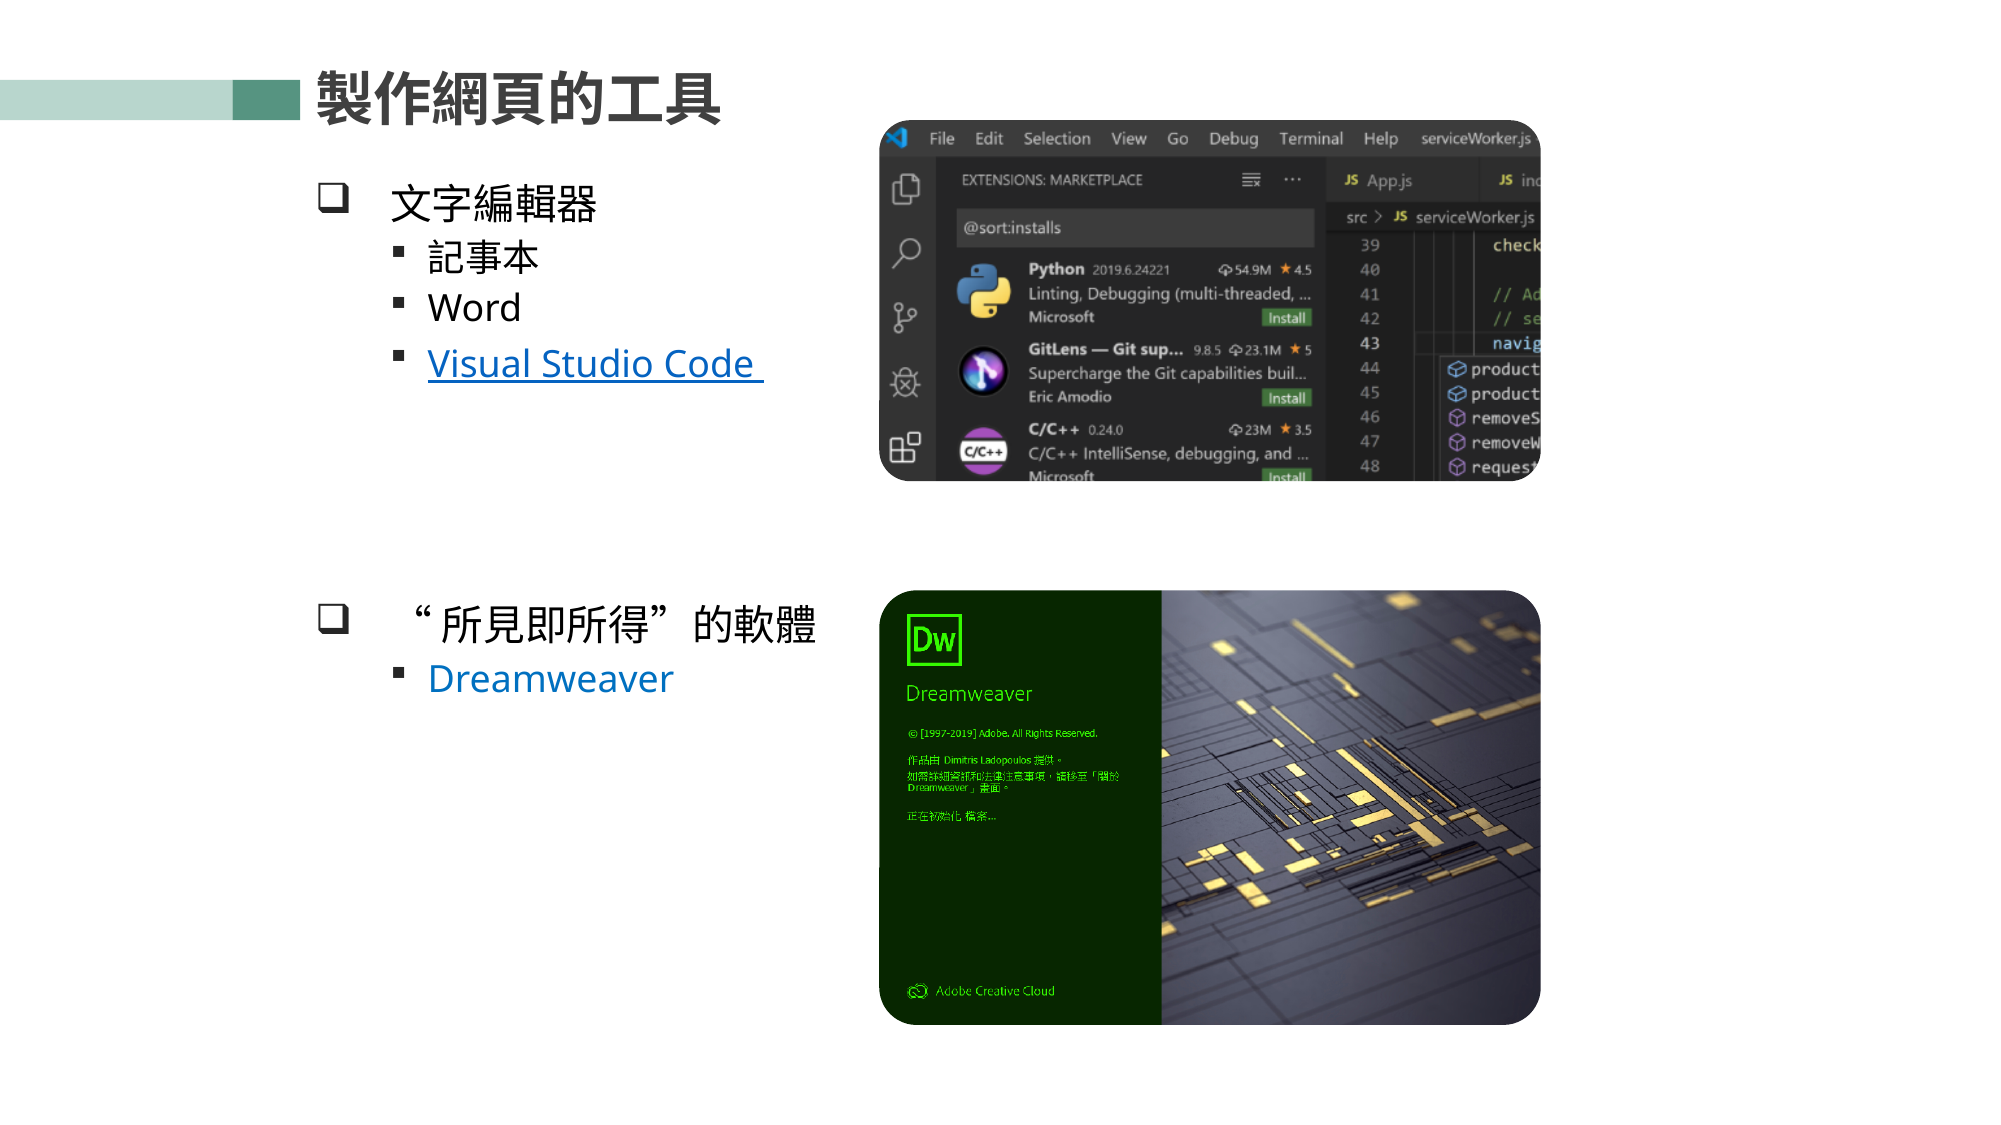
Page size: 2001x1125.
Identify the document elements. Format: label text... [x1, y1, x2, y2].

list 文字編輯器 記事本 Word Visual Studio Code “所見即所得”的軟體 Dreamweaver [300, 175, 1834, 1025]
picture [879, 120, 1541, 482]
picture [879, 590, 1541, 1025]
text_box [0, 79, 301, 121]
list 製作網頁的工具 [300, 62, 2000, 141]
